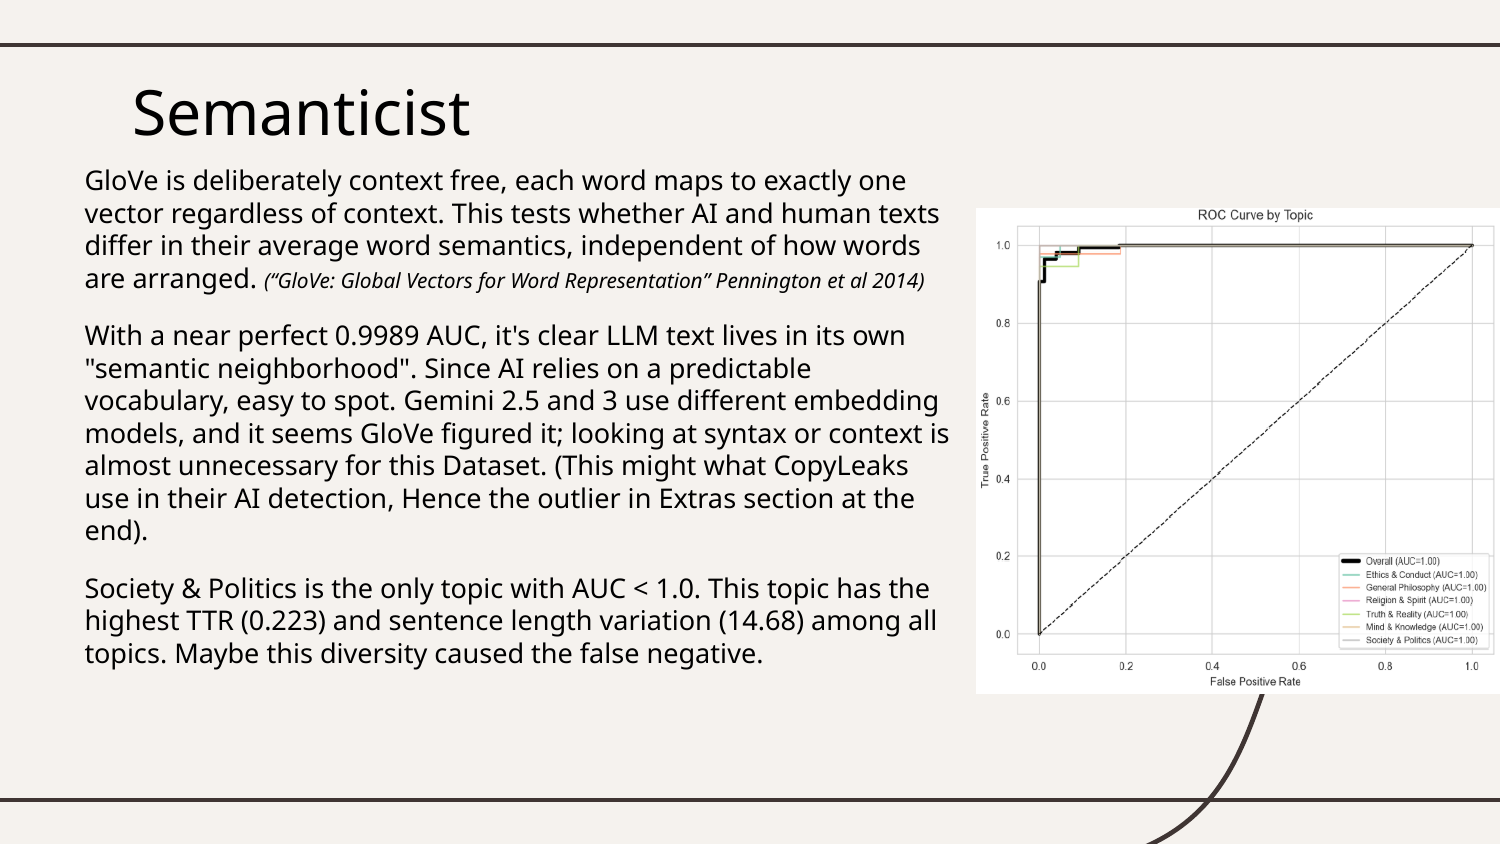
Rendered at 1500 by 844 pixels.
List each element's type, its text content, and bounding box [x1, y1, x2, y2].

subtitle GloVe is deliberately context free, each word maps to exactly one vector regardless of context. This tests whether AI and human texts differ in their average word semantics, independent of how words are arranged. (“GloVe: Global Vectors for Word Representation” Pennington et al 2014) With a near perfect 0.9989 AUC, it's clear LLM text lives in its own "semantic neighborhood". Since AI relies on a predictable vocabulary, easy to spot. Gemini 2.5 and 3 use different embedding models, and it seems GloVe figured it; looking at syntax or context is almost unnecessary for this Dataset. (This might what CopyLeaks use in their AI detection, Hence the outlier in Extras section at the end). Society & Politics is the only topic with AUC < 1.0. This topic has the highest TTR (0.223) and sentence length variation (14.68) among all topics. Maybe this diversity caused the false negative. [69, 148, 967, 793]
picture [976, 208, 1500, 695]
list Semanticist [116, 57, 701, 148]
